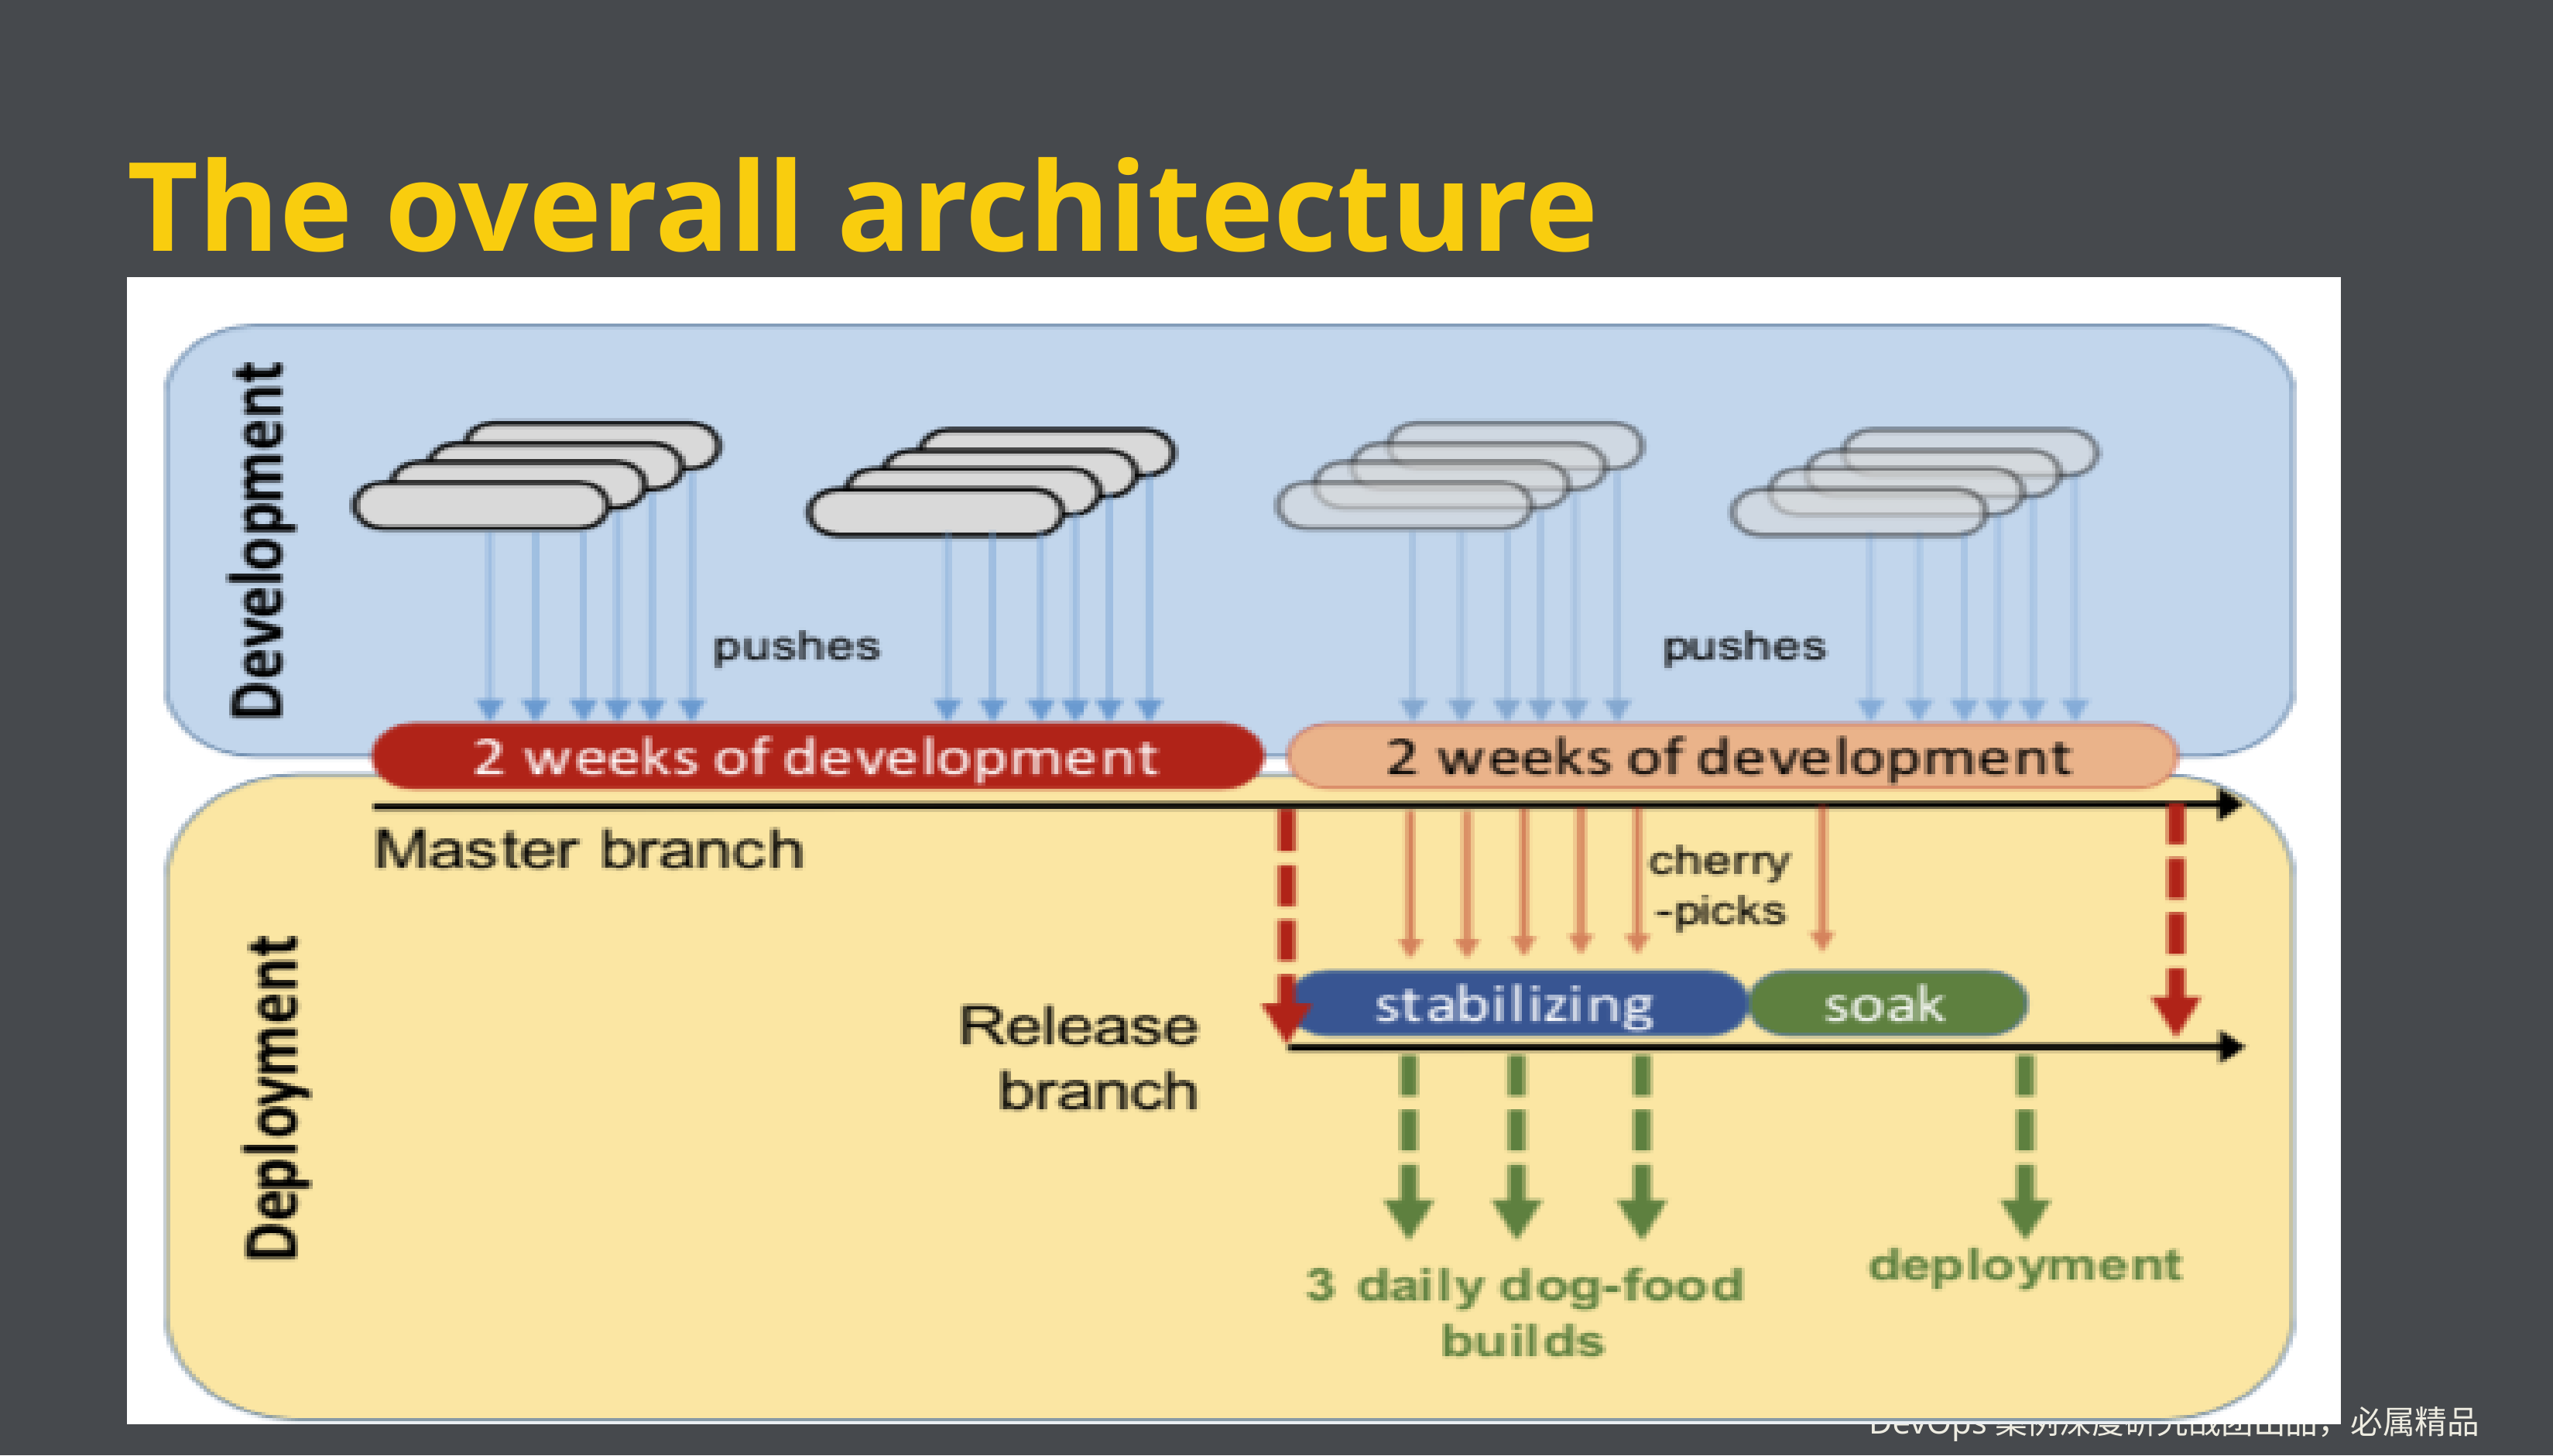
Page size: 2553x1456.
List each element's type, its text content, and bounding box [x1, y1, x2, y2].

title The overall architecture [127, 128, 2425, 278]
picture [127, 276, 2342, 1425]
